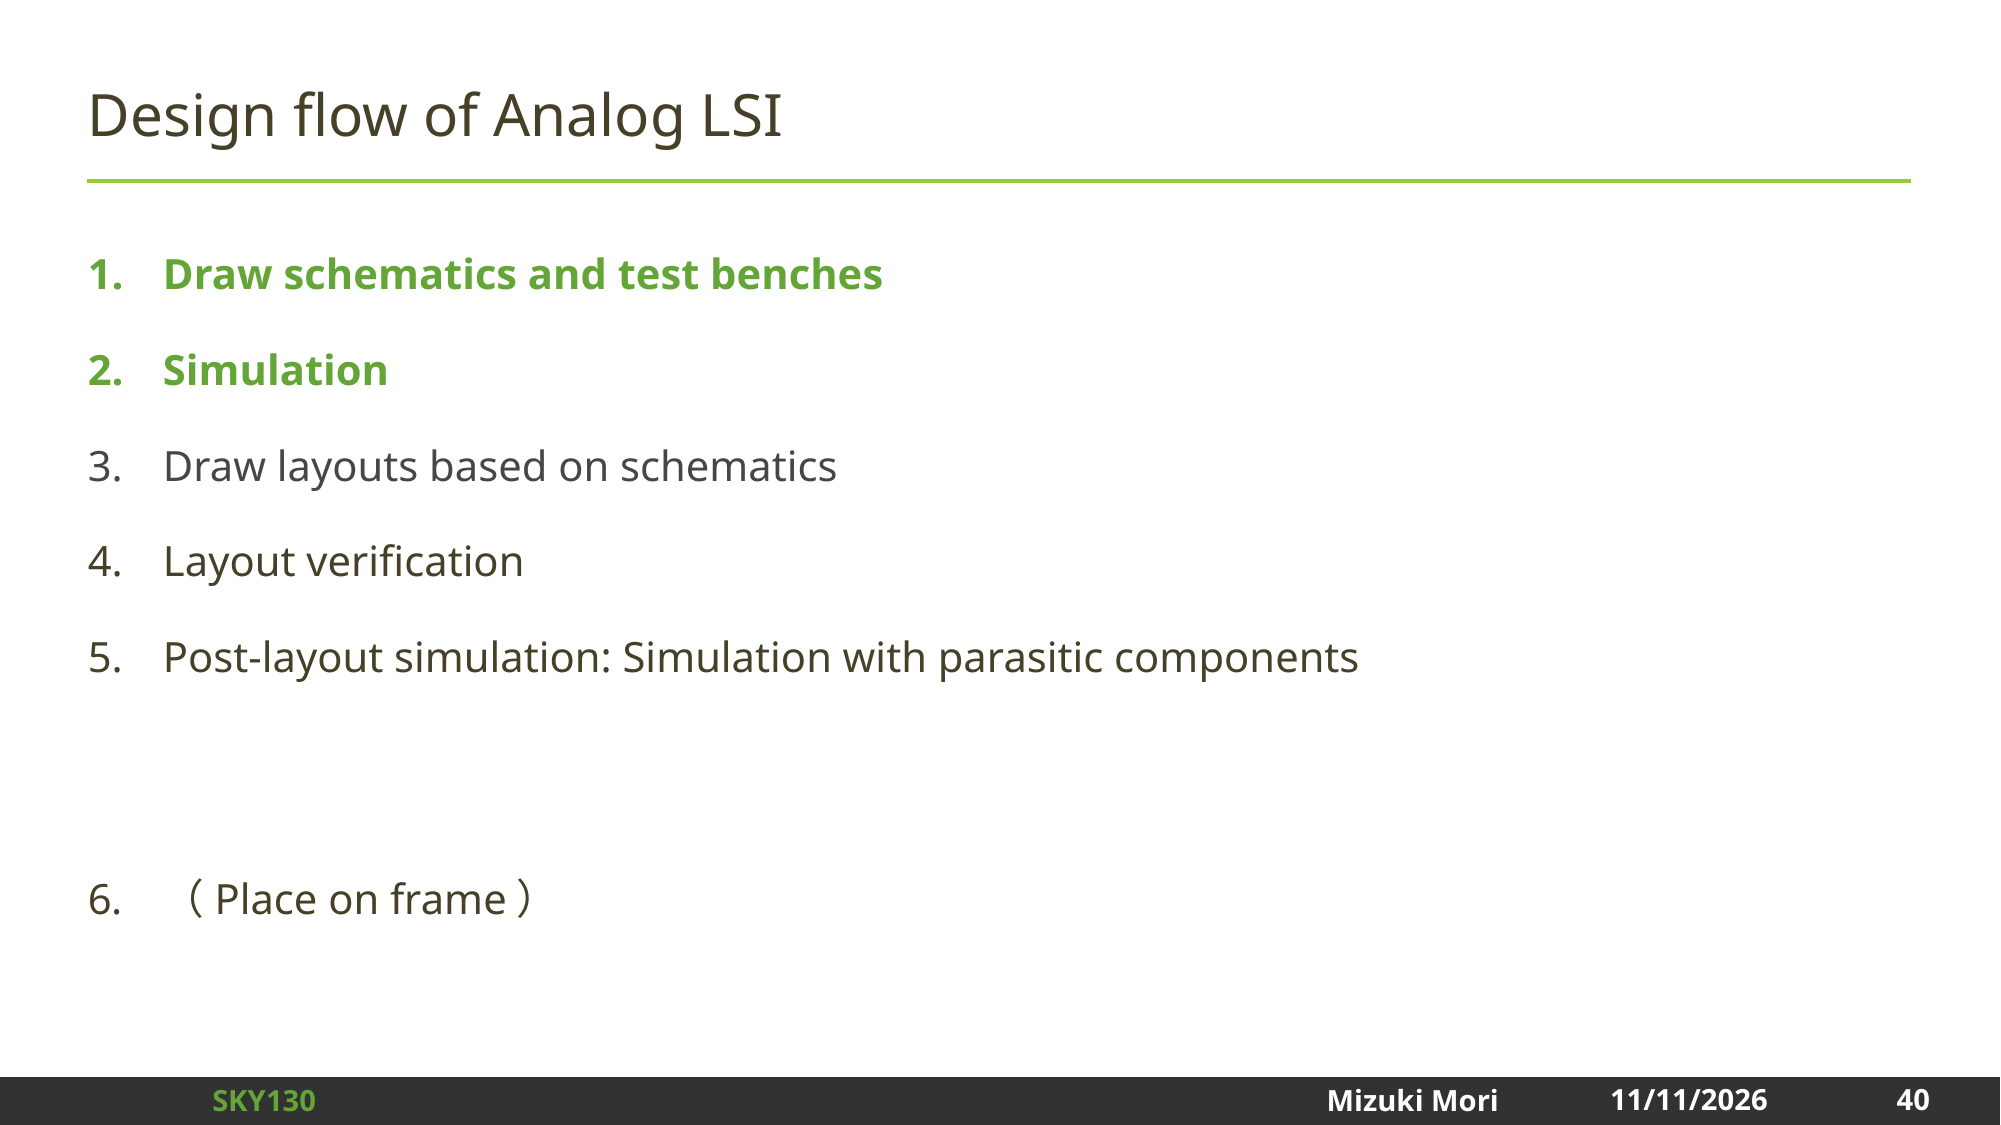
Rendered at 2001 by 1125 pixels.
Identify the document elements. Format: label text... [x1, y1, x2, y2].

list Draw schematics and test benches Simulation Draw layouts based on schematics Layout verification Post-layout simulation: Simulation with parasitic components （Place on frame） [72, 239, 1912, 995]
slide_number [1550, 1077, 1826, 1125]
picture [0, 1077, 1550, 1125]
title Design flow of Analog LSI [72, 70, 1912, 163]
slide_number 40 [1826, 1076, 2000, 1125]
